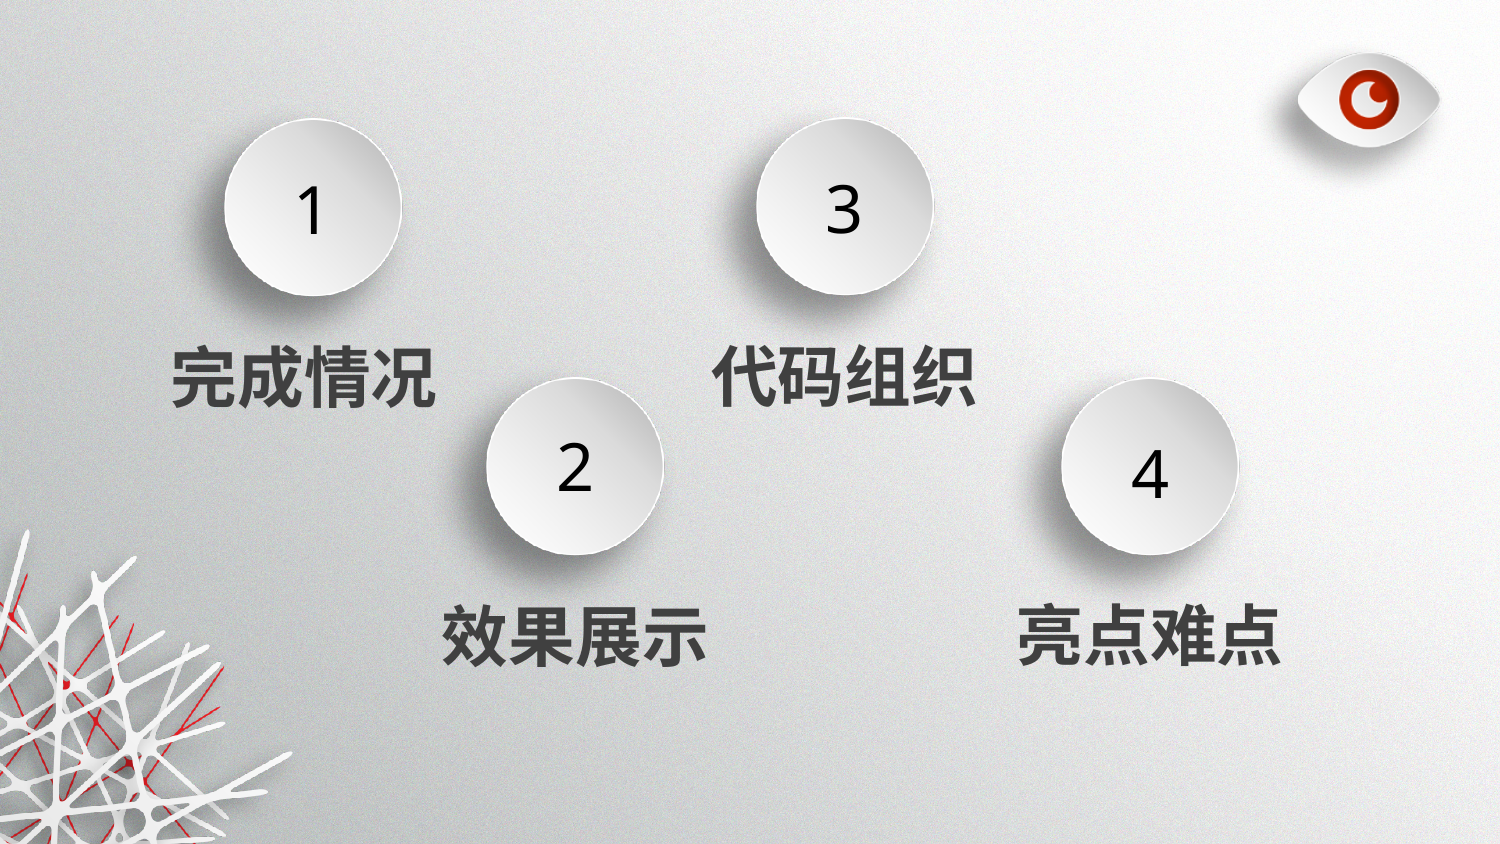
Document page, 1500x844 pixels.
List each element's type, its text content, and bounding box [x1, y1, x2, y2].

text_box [697, 104, 947, 354]
picture [0, 0, 1500, 844]
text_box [165, 105, 415, 355]
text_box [1002, 364, 1252, 614]
text_box 效果展示 [438, 595, 713, 676]
text_box 亮点难点 [1012, 594, 1288, 675]
text_box 完成情况 [167, 336, 442, 417]
text_box 代码组织 [707, 334, 983, 415]
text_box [427, 364, 678, 614]
